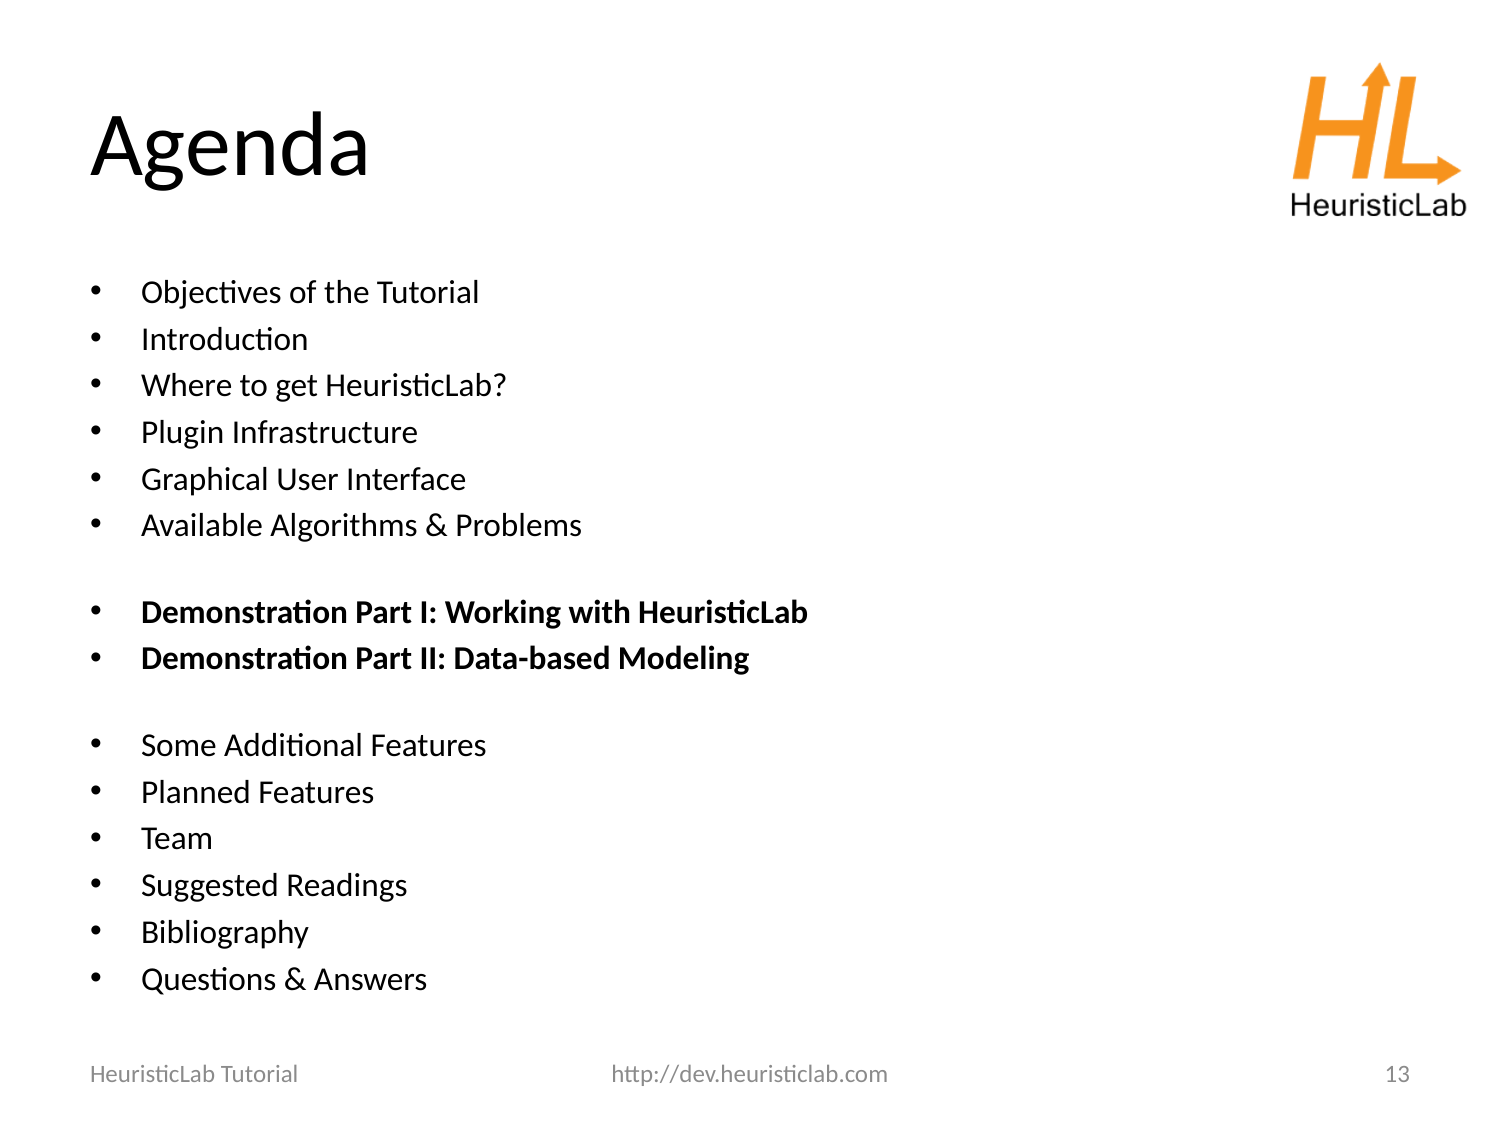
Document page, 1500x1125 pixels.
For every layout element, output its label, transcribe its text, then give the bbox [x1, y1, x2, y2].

list Objectives of the Tutorial Introduction Where to get HeuristicLab? Plugin Infrastructure Graphical User Interface Available Algorithms & Problems Demonstration Part I: Working with HeuristicLab Demonstration Part II: Data-based Modeling Some Additional Features Planned Features Team Suggested Readings Bibliography Questions & Answers [75, 262, 1425, 1005]
picture [1281, 27, 1474, 244]
footer http://dev.heuristiclab.com [512, 1042, 988, 1103]
title Agenda [75, 45, 1282, 233]
slide_number 13 [1074, 1042, 1425, 1103]
slide_number HeuristicLab Tutorial [75, 1042, 425, 1103]
